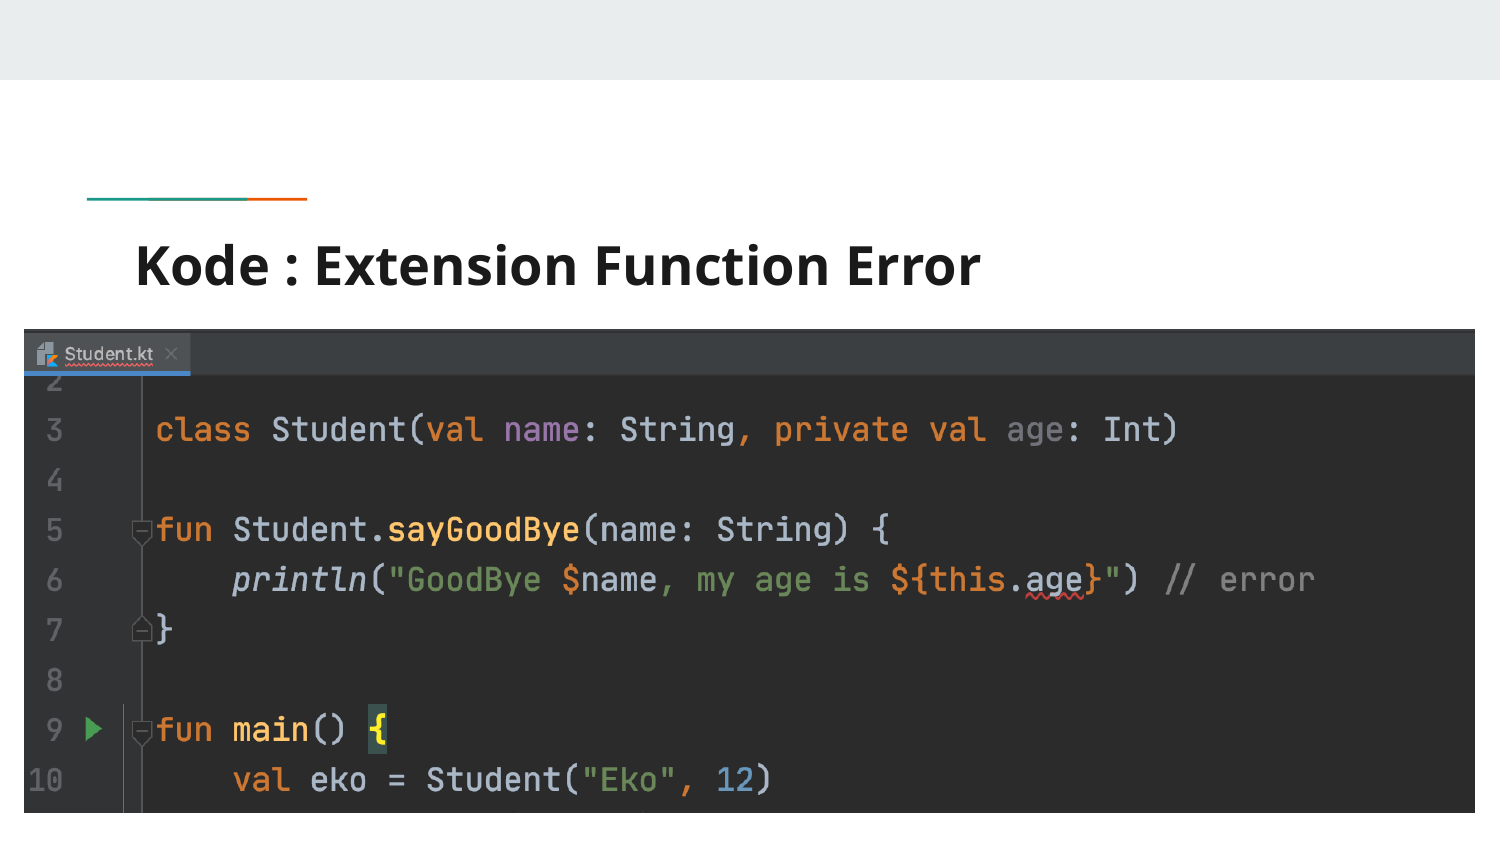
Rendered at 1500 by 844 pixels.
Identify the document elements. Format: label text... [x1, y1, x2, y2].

title Kode : Extension Function Error [119, 216, 1381, 305]
picture [24, 328, 1476, 813]
